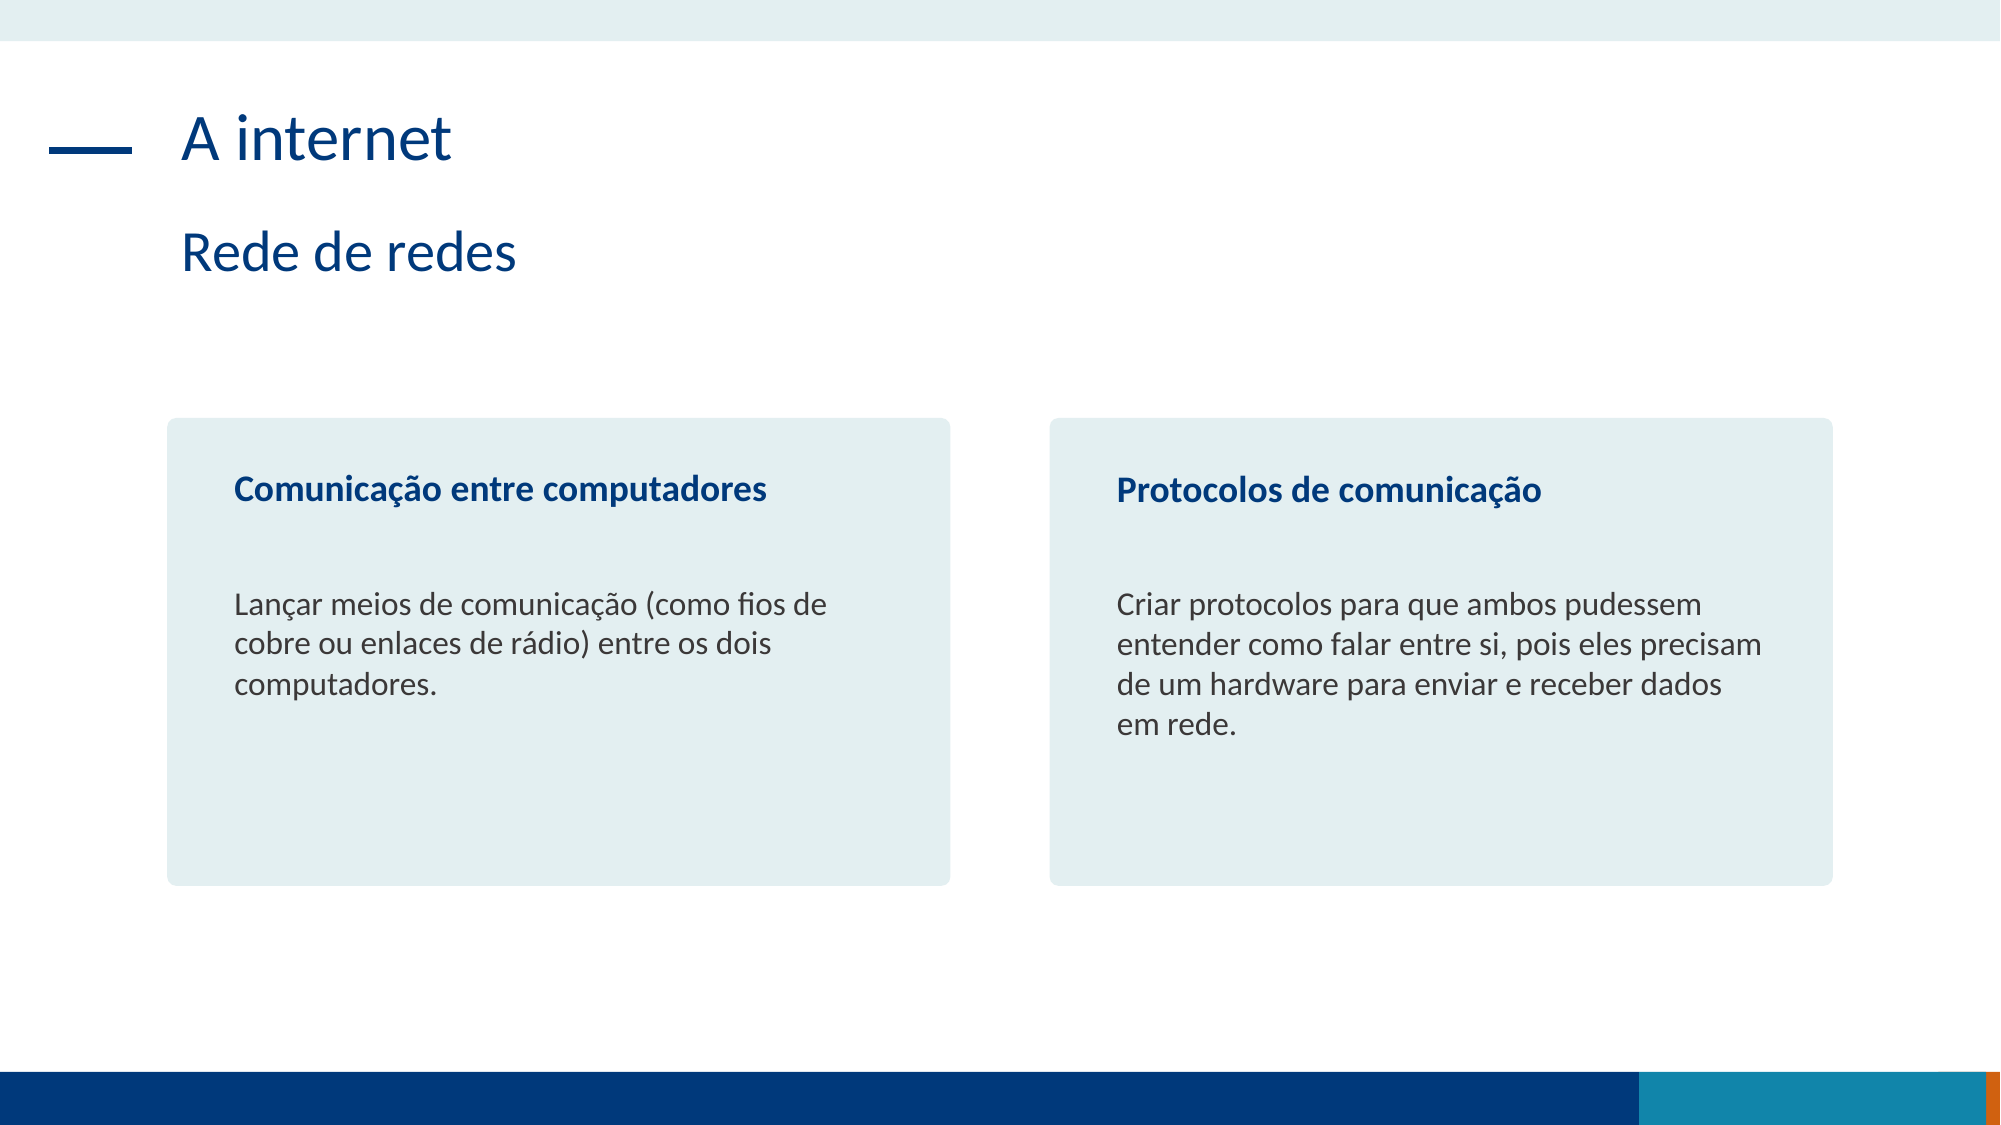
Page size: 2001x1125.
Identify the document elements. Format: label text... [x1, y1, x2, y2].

list A internet [167, 95, 1833, 213]
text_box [167, 417, 1833, 886]
list Rede de redes [167, 213, 1833, 355]
